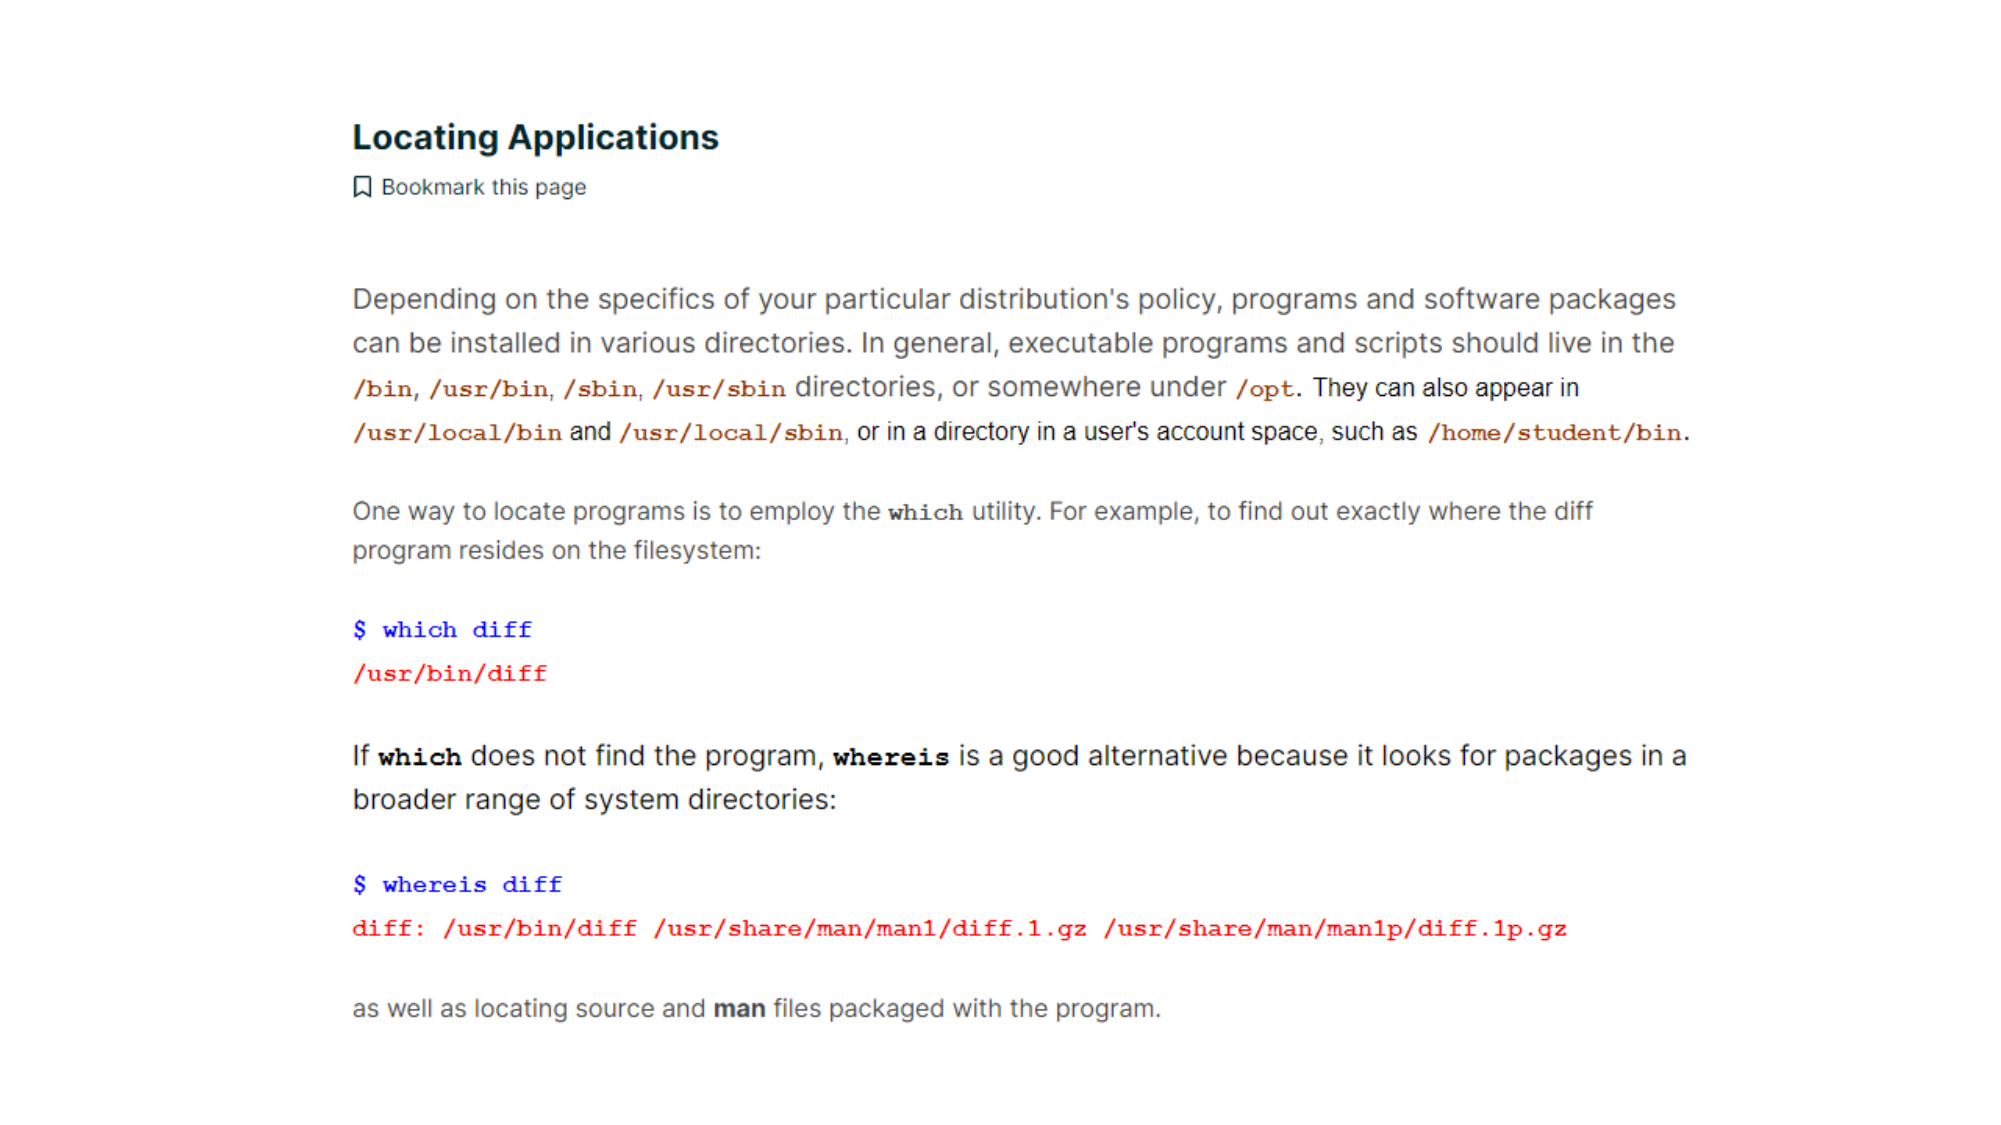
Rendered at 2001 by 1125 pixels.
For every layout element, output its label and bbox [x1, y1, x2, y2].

picture [337, 112, 1754, 1037]
